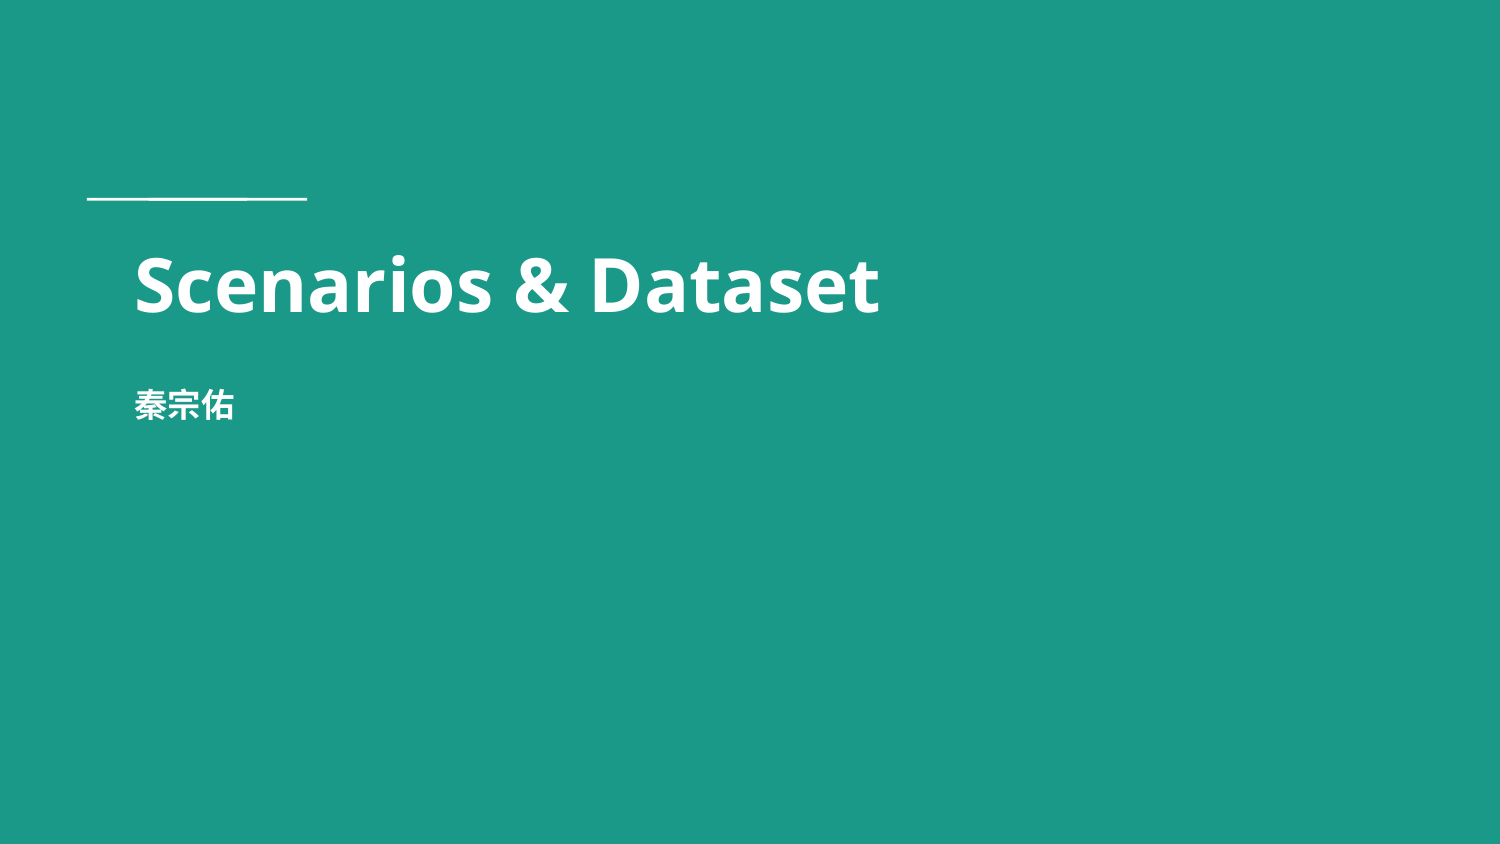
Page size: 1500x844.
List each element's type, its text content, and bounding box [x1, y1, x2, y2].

title Scenarios & Dataset 秦宗佑 [119, 216, 1381, 466]
